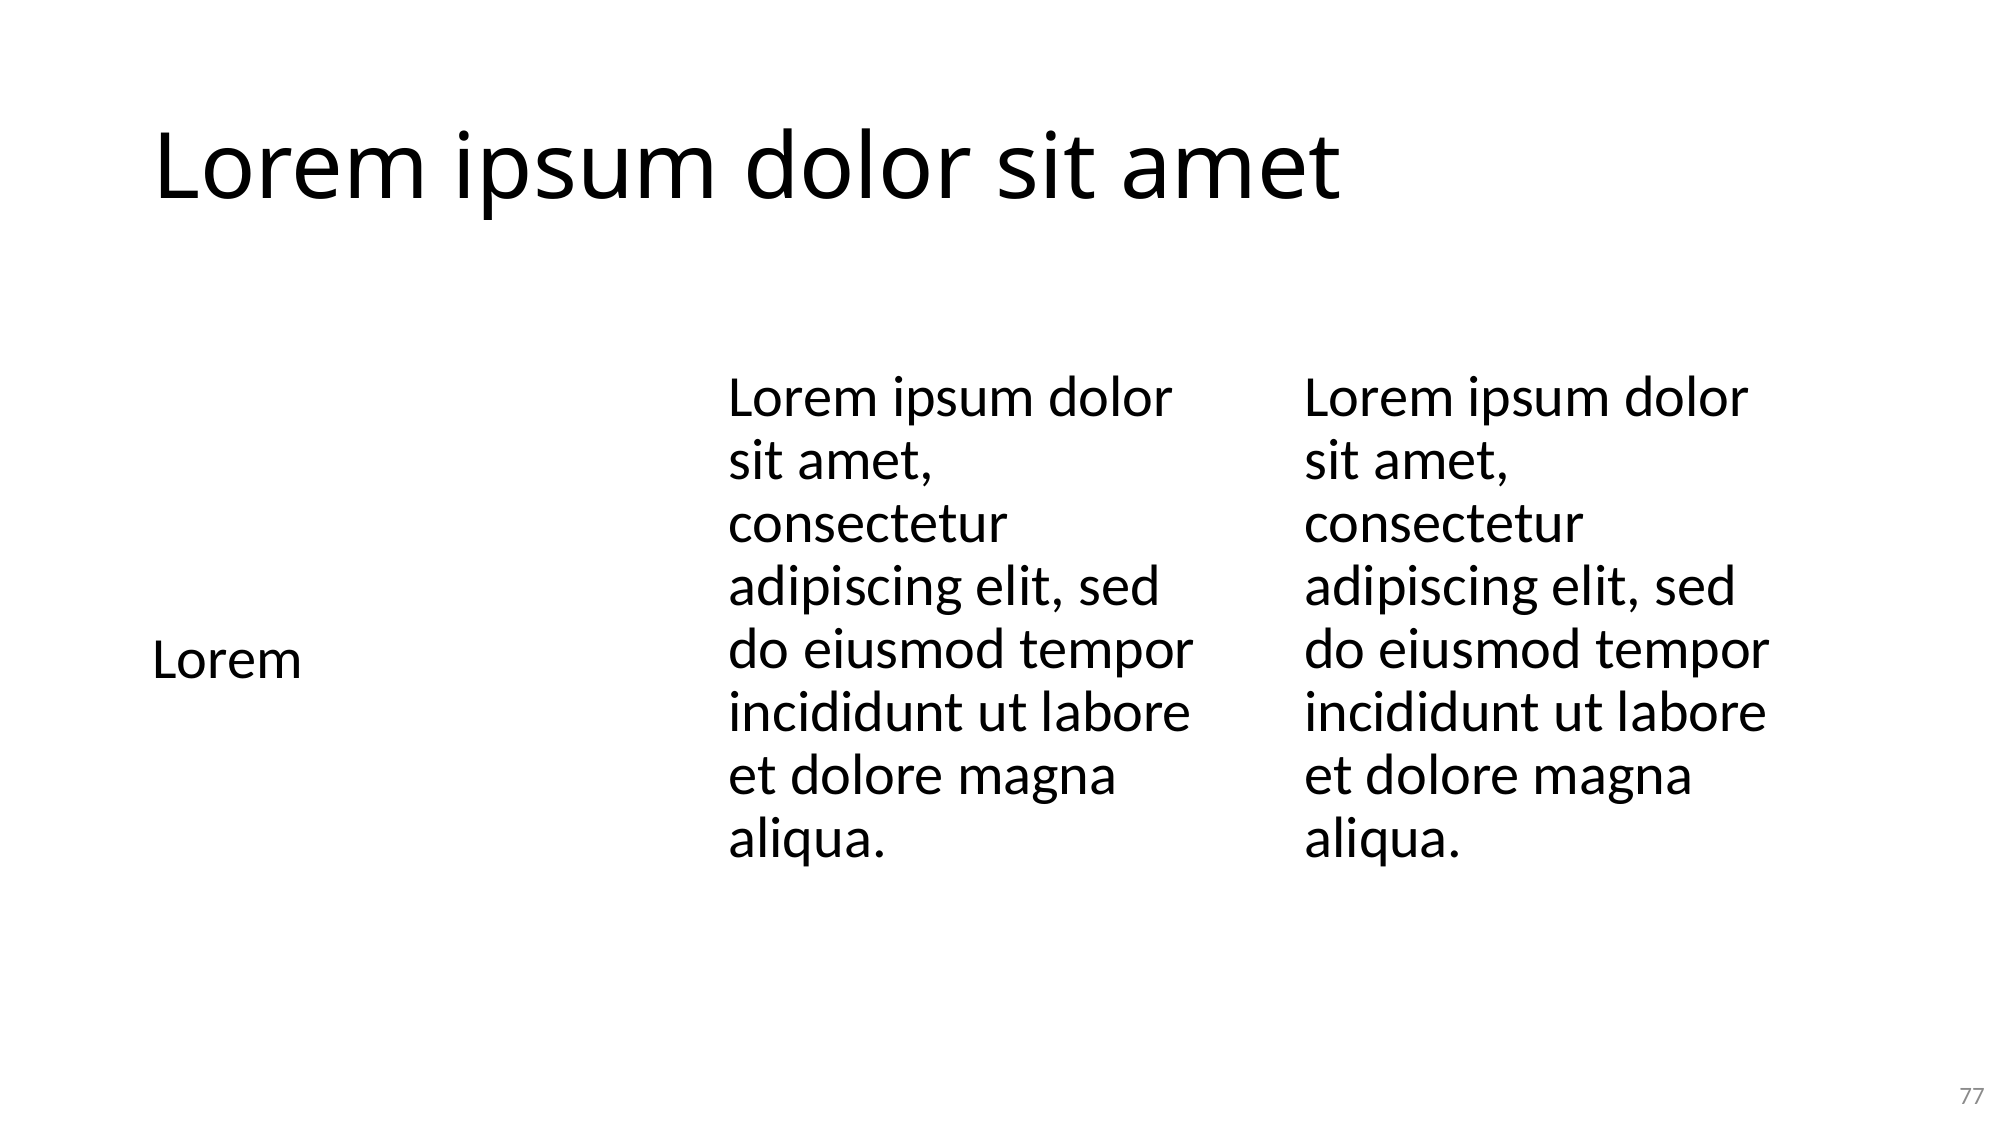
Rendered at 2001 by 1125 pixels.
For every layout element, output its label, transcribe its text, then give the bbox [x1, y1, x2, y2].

title Lorem ipsum dolor sit amet [137, 59, 1863, 278]
list Lorem [137, 303, 641, 1017]
list Lorem ipsum dolor sit amet, consectetur adipiscing elit, sed do eiusmod tempor incididunt ut labore et dolore magna aliqua. [1289, 303, 1793, 1017]
slide_number 77 [1902, 1065, 2000, 1125]
list Lorem ipsum dolor sit amet, consectetur adipiscing elit, sed do eiusmod tempor incididunt ut labore et dolore magna aliqua. [713, 303, 1217, 1017]
